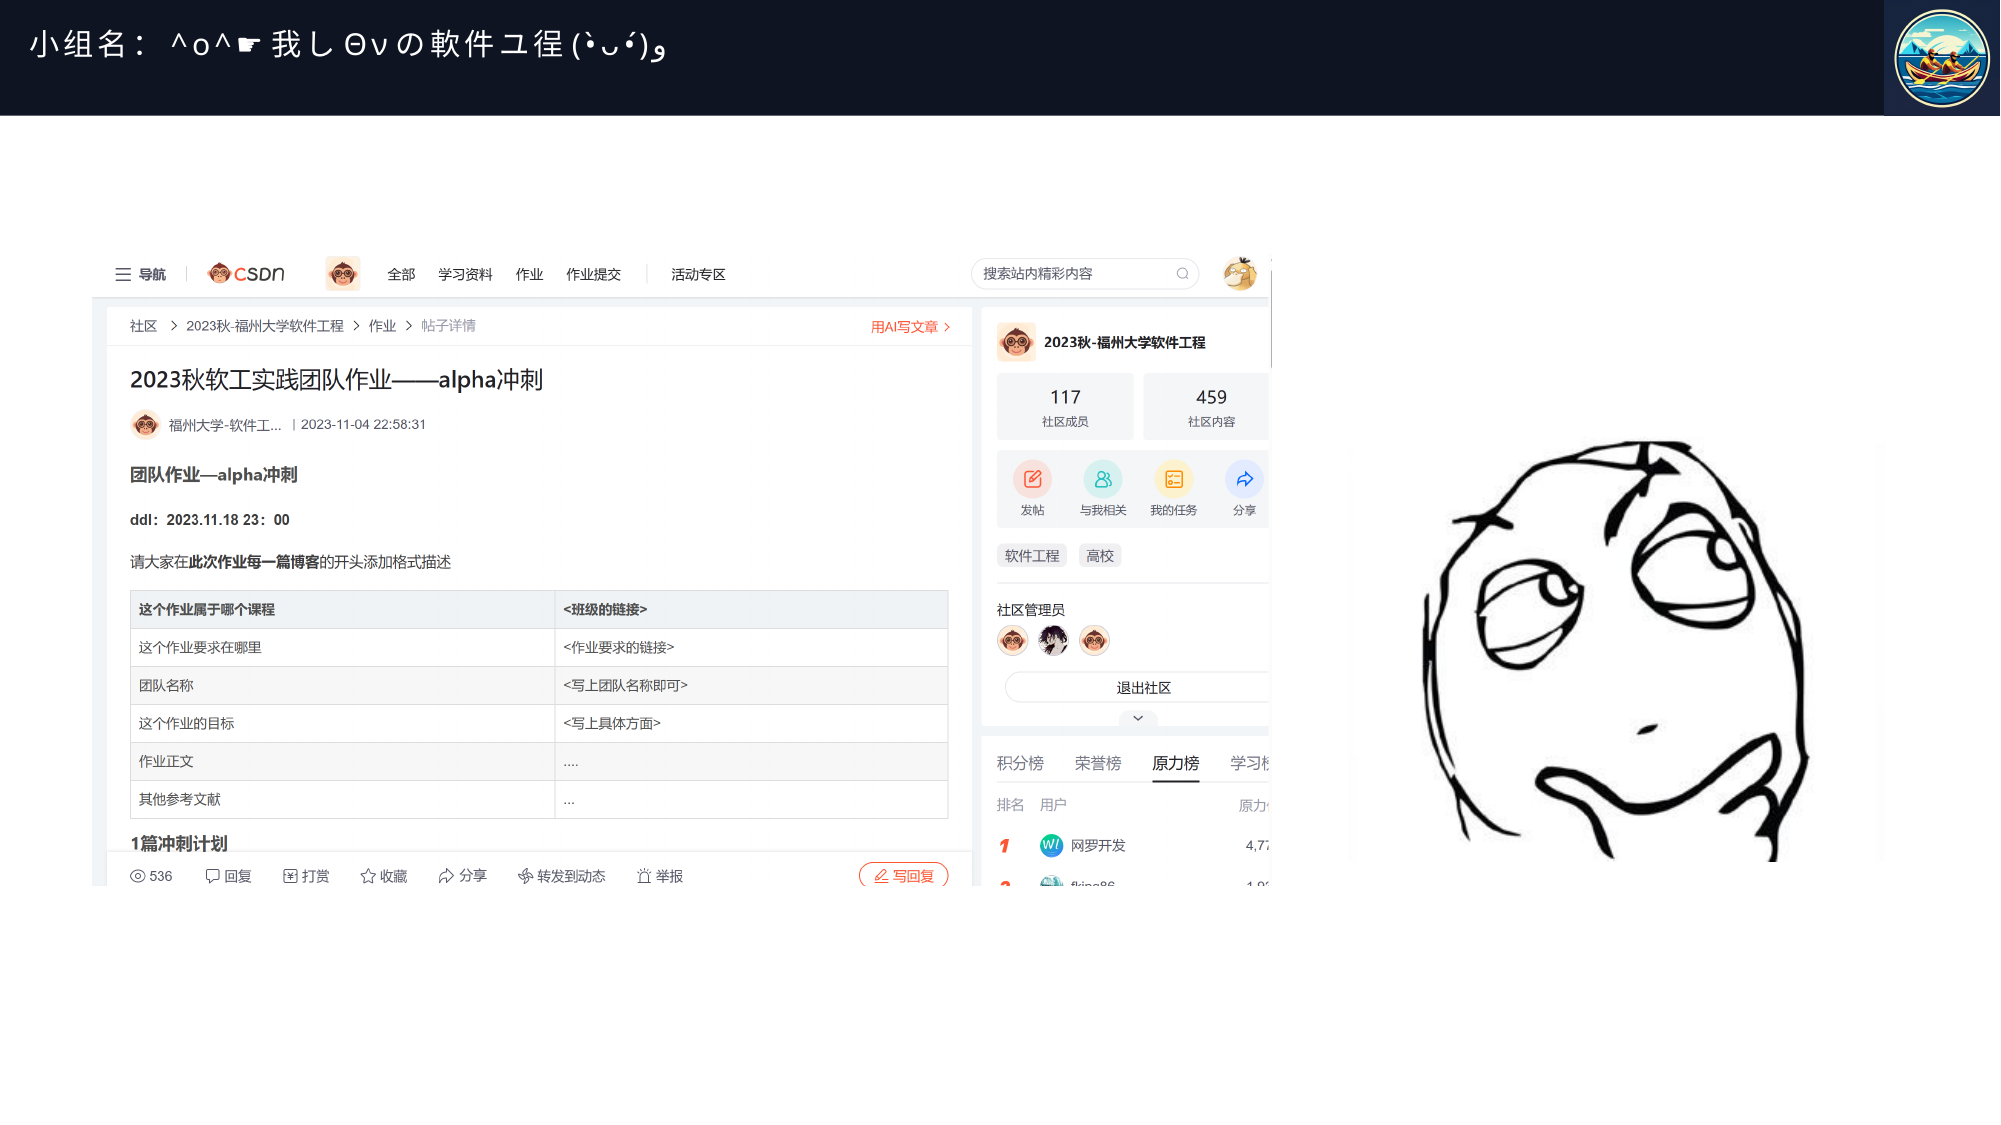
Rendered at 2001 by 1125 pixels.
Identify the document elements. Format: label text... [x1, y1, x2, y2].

text_box [0, 0, 2000, 117]
picture [1348, 253, 1885, 863]
picture [1883, 0, 2000, 116]
text_box 小组名：^o^☛我しΘνの軟件ユ徎(•̀ᴗ•́)و [18, 13, 709, 102]
picture [91, 253, 1272, 886]
